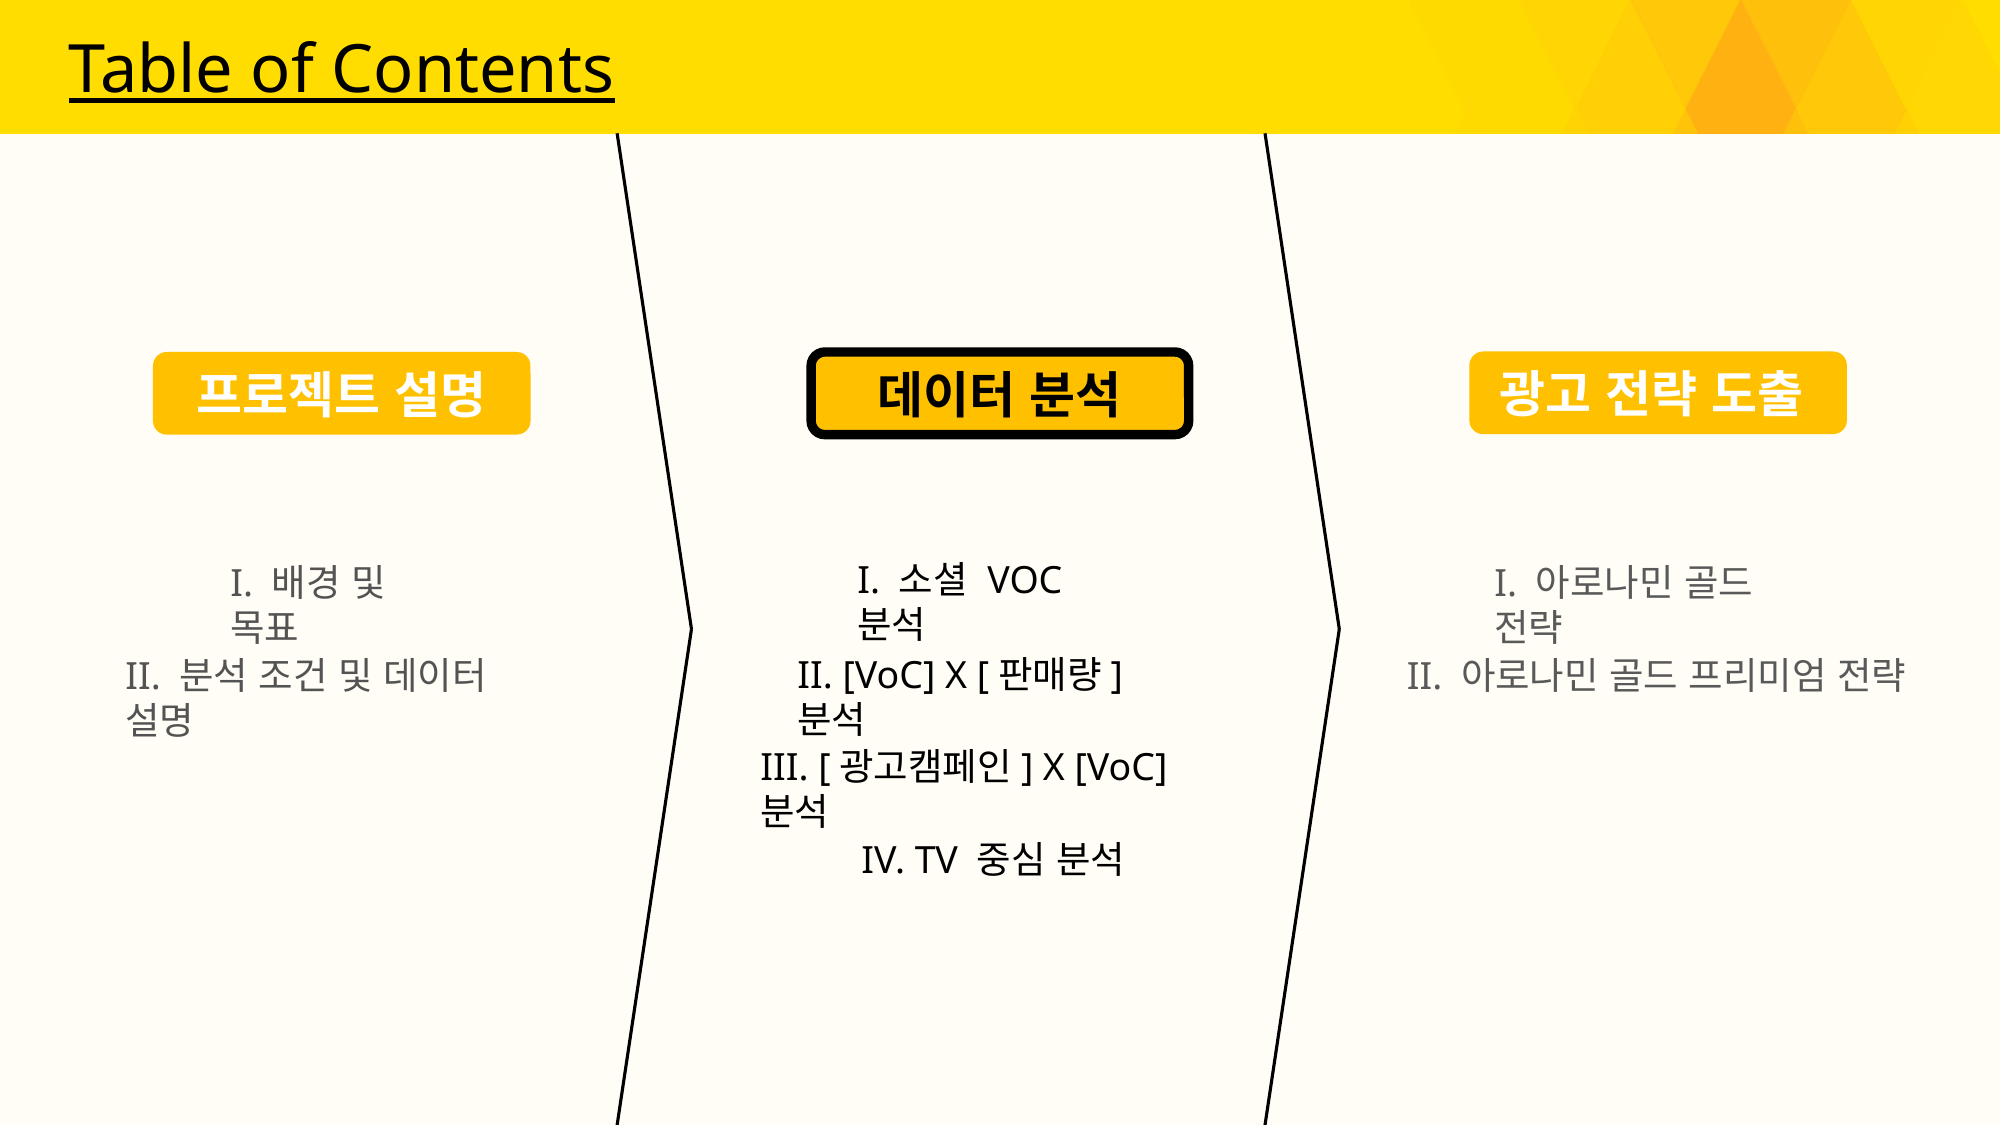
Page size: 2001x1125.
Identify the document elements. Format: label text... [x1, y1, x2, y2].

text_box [1264, 133, 1340, 1125]
text_box III. [광고캠페인] X [VoC] 분석 [745, 735, 1255, 841]
text_box 광고 전략 도출 [1468, 350, 1848, 436]
text_box I. 소셜 VOC 분석 [842, 549, 1158, 654]
text_box I. 배경 및 목표 [215, 551, 468, 644]
text_box II. 분석 조건 및 데이터 설명 [110, 644, 573, 750]
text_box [617, 133, 692, 1125]
text_box II. [VoC] X [판매량] 분석 [782, 643, 1203, 735]
text_box II. 아로나민 골드 프리미엄 전략 [1392, 644, 1925, 705]
text_box I. 아로나민 골드 전략 [1479, 551, 1837, 644]
picture [0, 0, 2000, 134]
text_box 프로젝트 설명 [151, 350, 532, 436]
text_box IV. TV 중심 분석 [846, 828, 1154, 889]
text_box 데이터 분석 [810, 350, 1190, 436]
